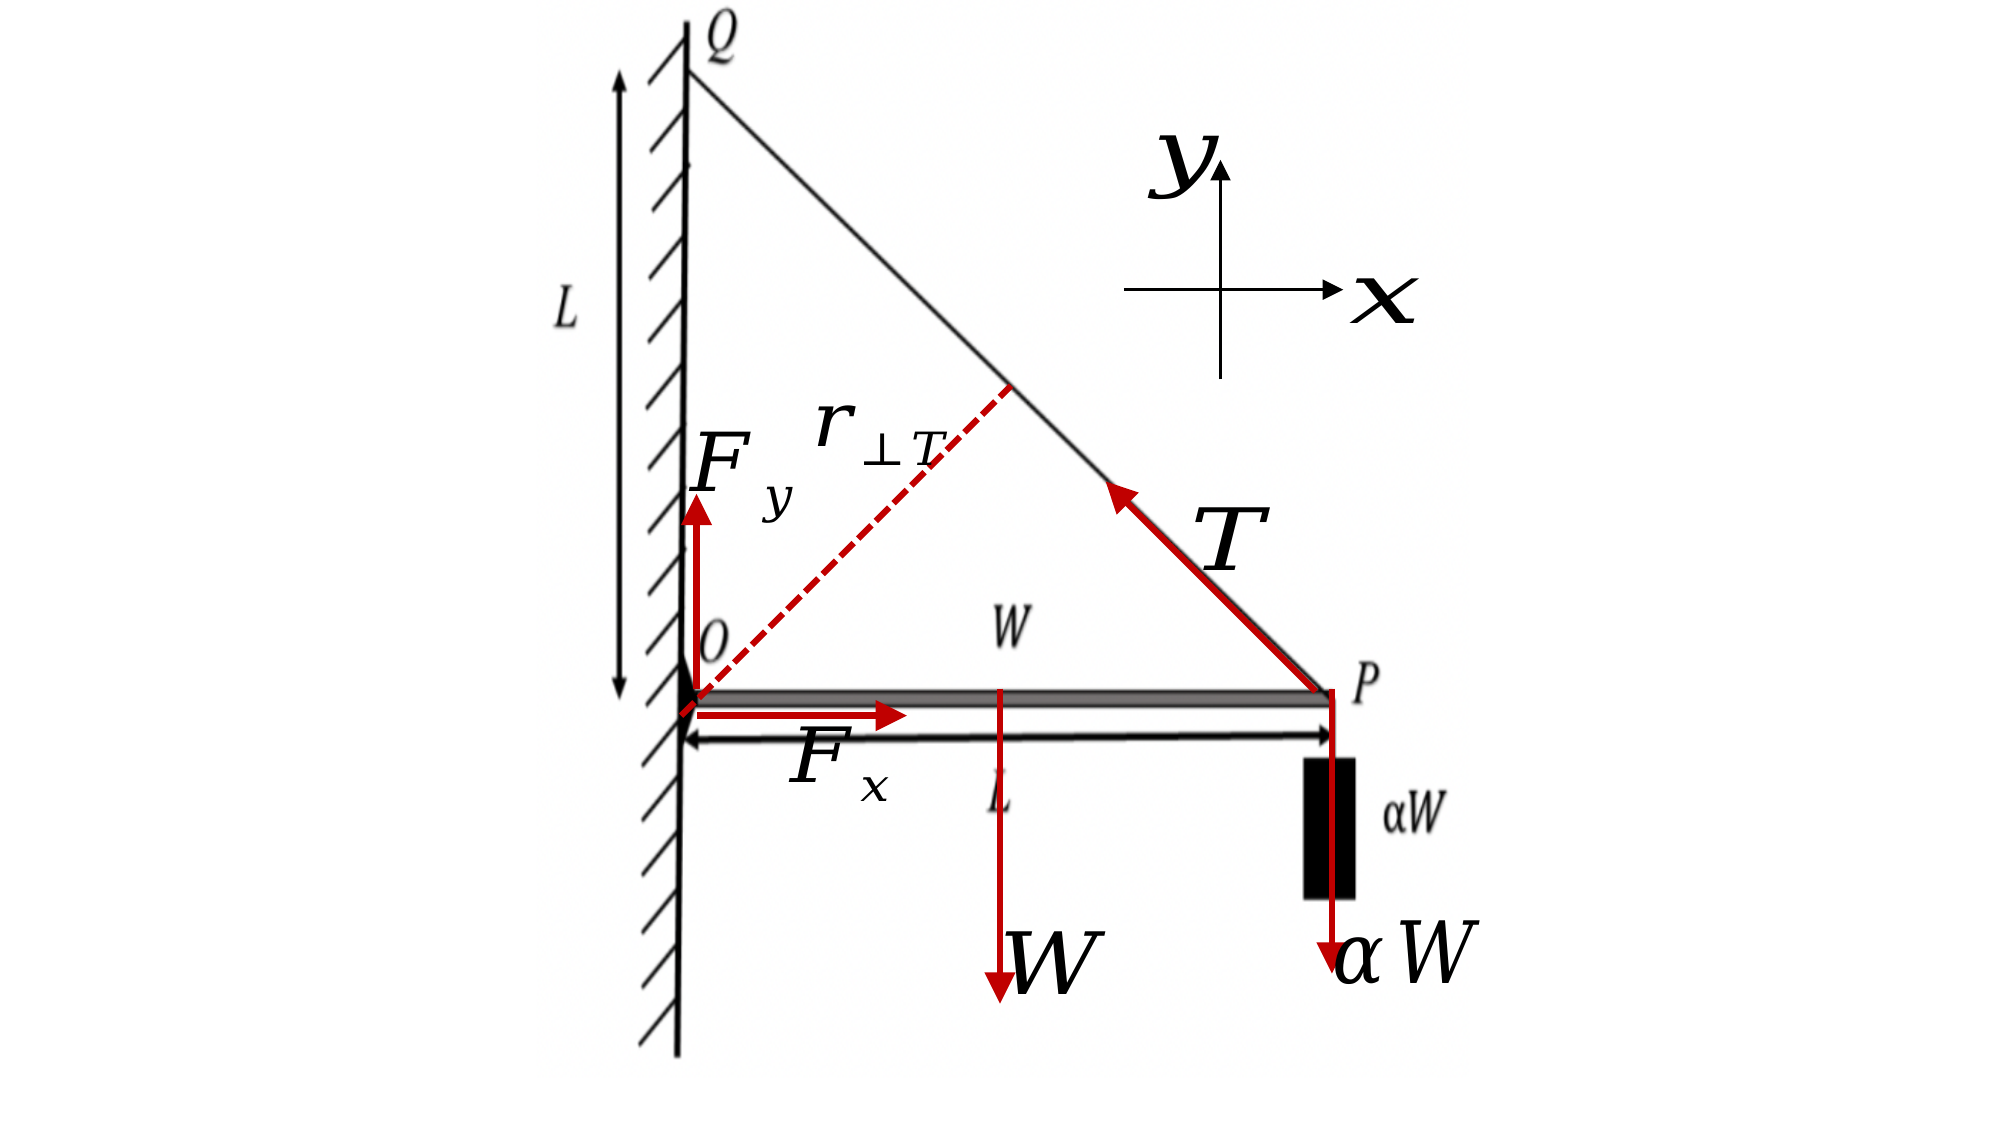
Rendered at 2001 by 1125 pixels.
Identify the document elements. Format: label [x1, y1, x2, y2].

text_box [536, 0, 1486, 1078]
